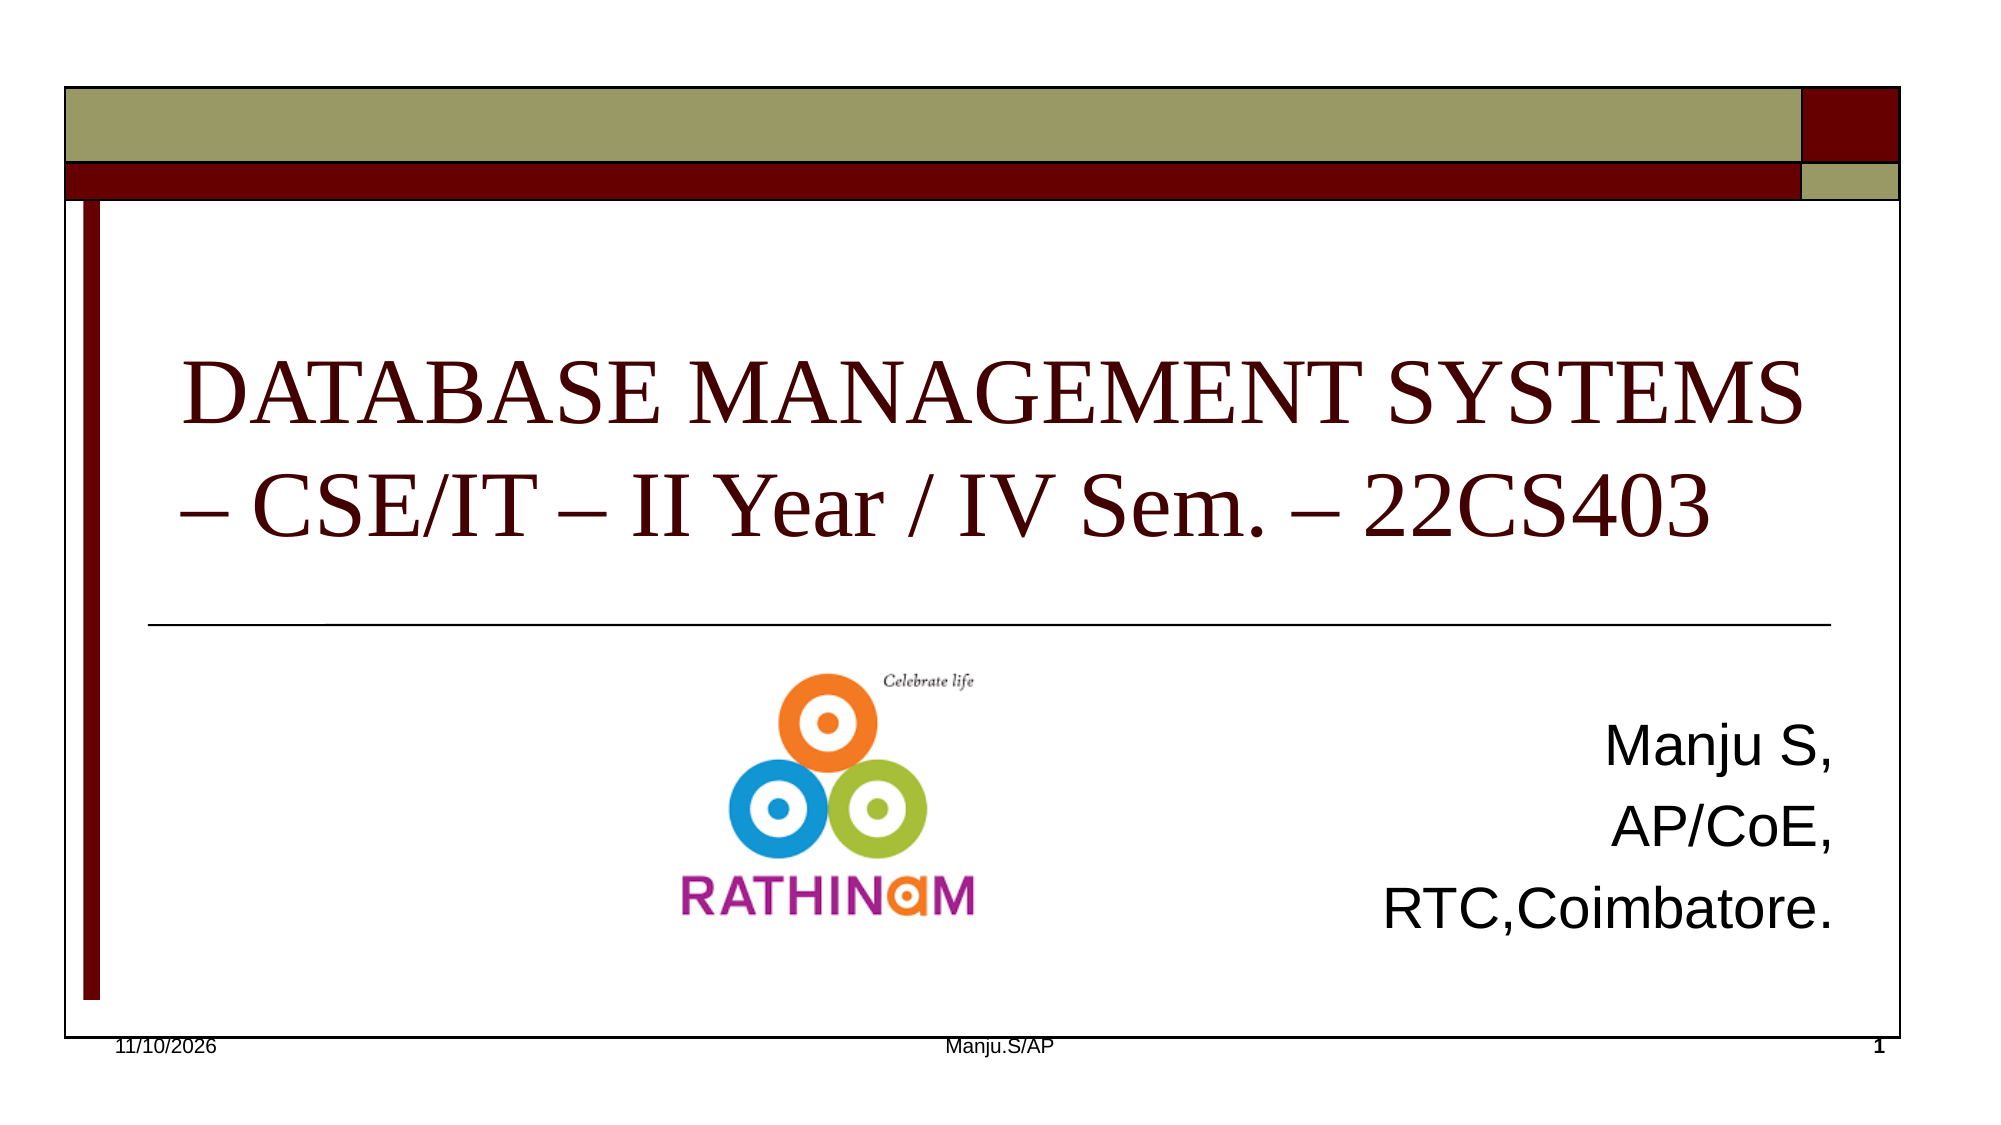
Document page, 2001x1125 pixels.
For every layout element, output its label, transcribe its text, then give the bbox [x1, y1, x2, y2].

title DATABASE MANAGEMENT SYSTEMS – CSE/IT – II Year / IV Sem. – 22CS403 [166, 278, 1850, 563]
footer Manju.S/AP [683, 1025, 1317, 1100]
picture [667, 634, 989, 956]
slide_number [99, 1025, 567, 1100]
subtitle Manju S, AP/CoE, RTC,Coimbatore. [166, 617, 1850, 956]
slide_number 1 [1433, 1025, 1900, 1100]
